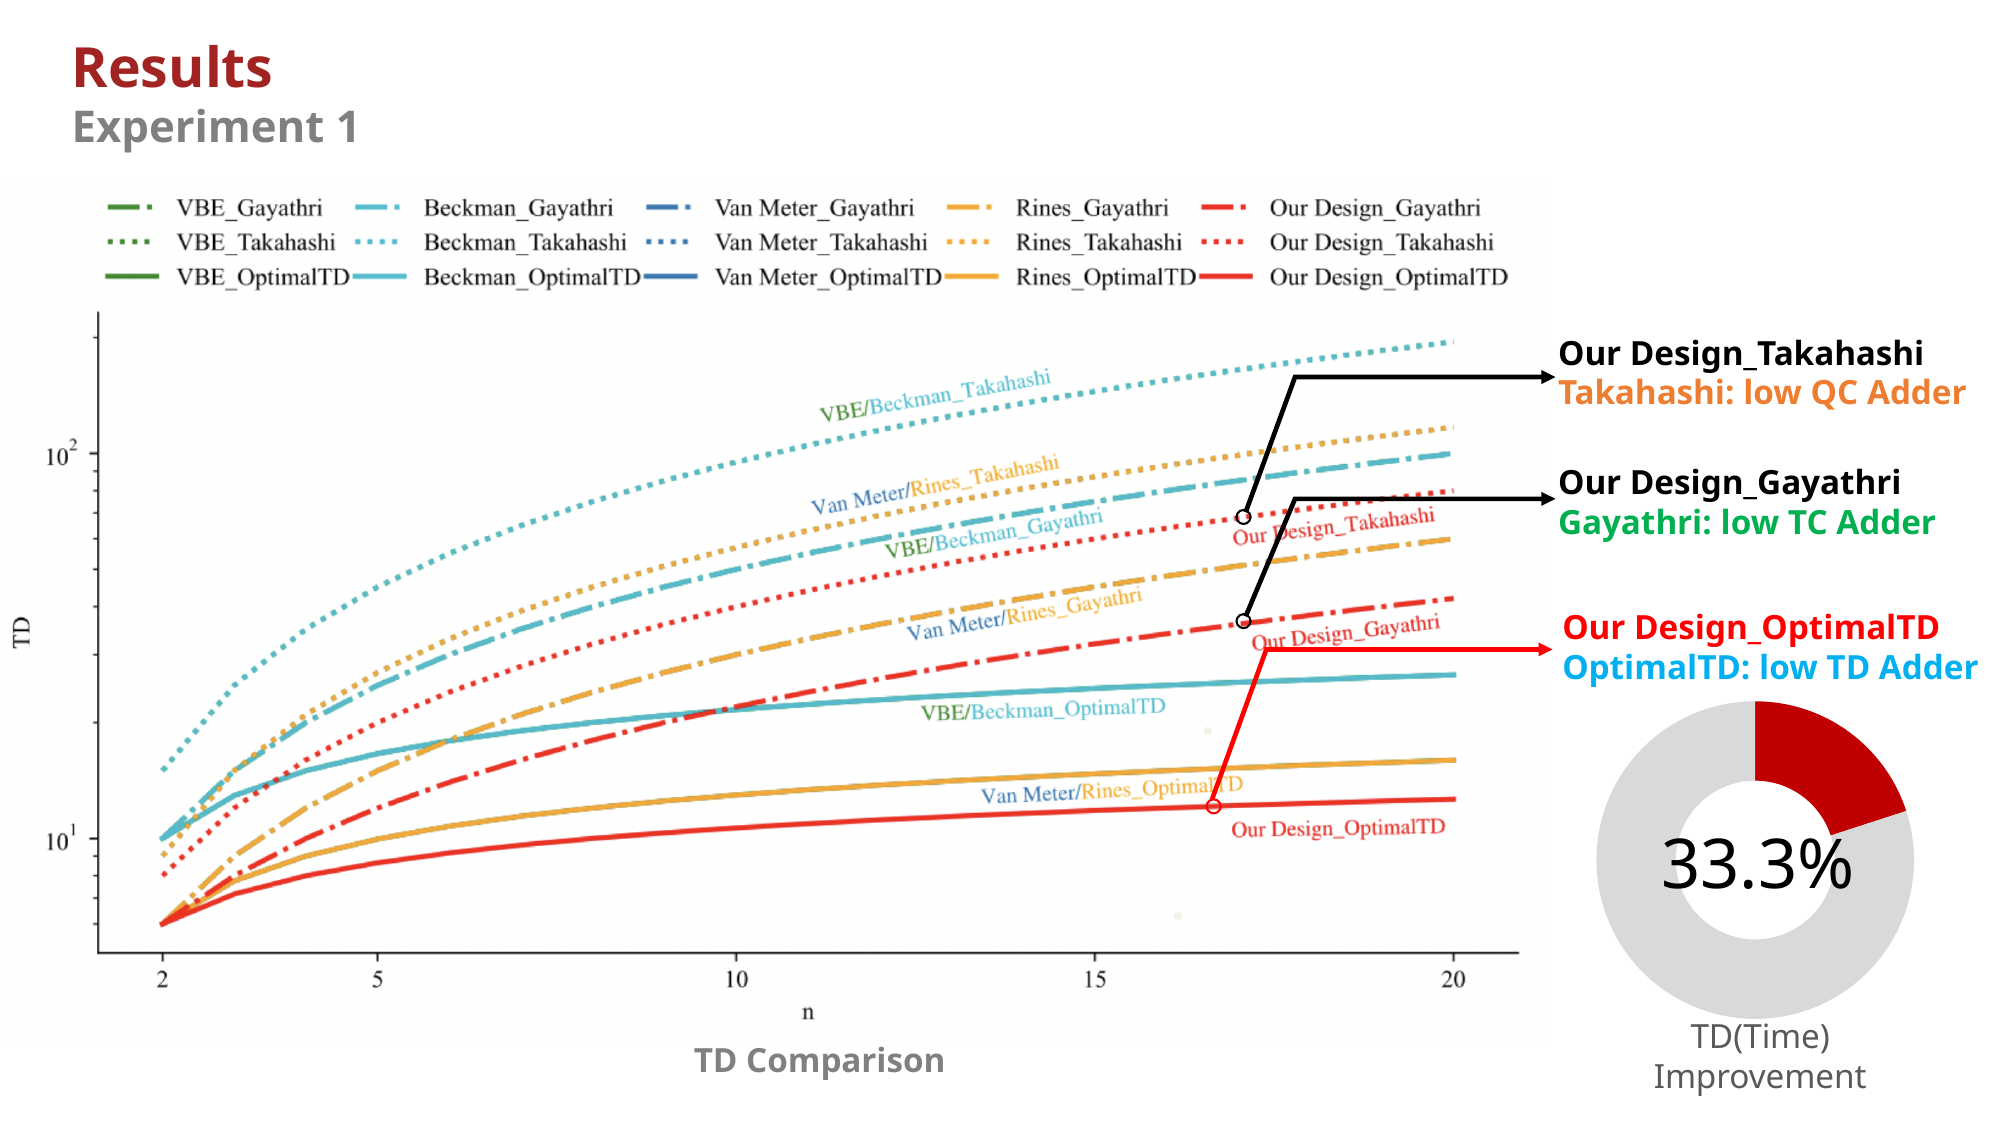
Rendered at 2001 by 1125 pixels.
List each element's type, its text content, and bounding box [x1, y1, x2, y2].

text_box Results Experiment 1 [56, 24, 1769, 159]
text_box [1203, 453, 2000, 599]
picture [2, 179, 1546, 1047]
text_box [1236, 324, 2000, 453]
text_box TD Comparison [678, 1047, 972, 1089]
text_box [1173, 599, 2000, 921]
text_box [1553, 921, 1958, 1104]
